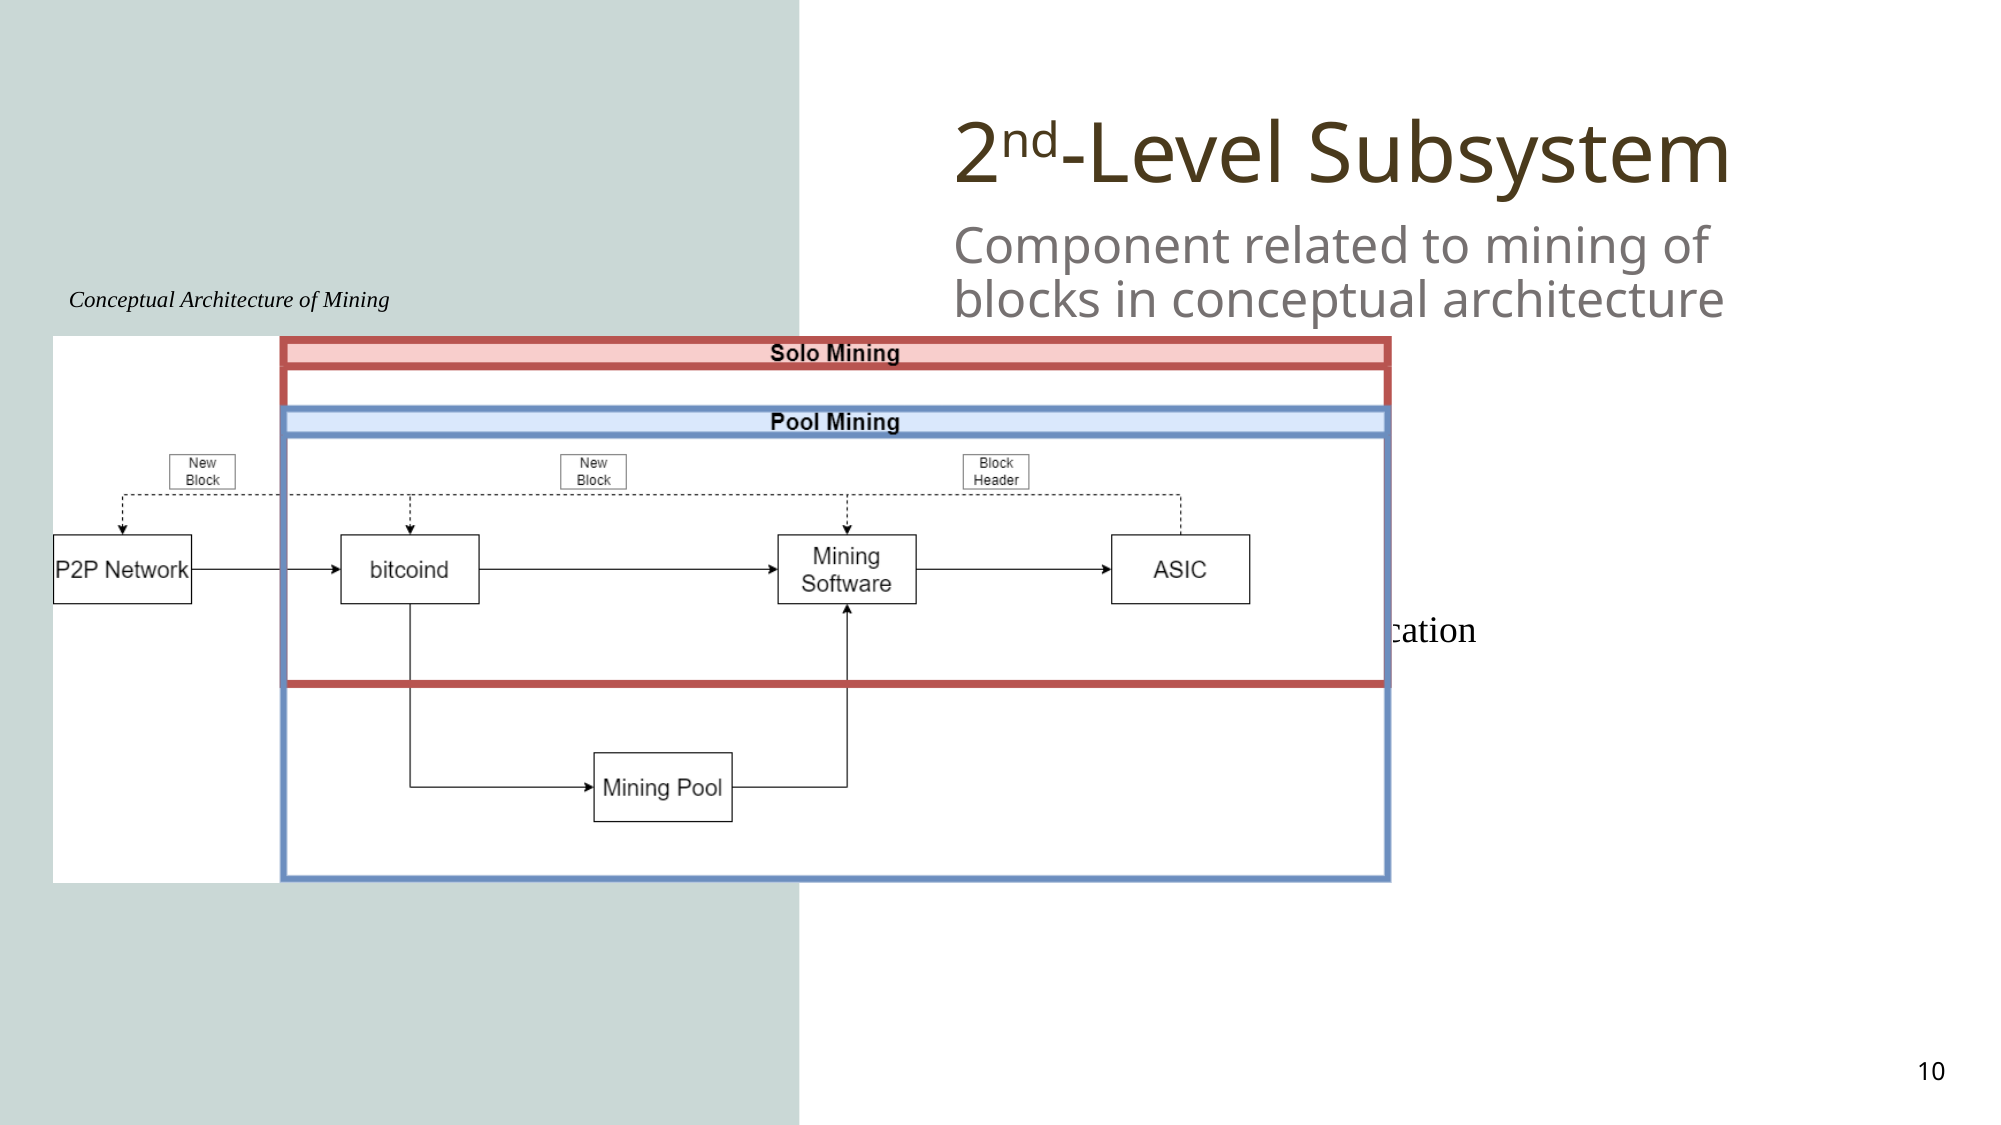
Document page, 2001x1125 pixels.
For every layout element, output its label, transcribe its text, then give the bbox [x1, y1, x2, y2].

picture [53, 263, 1393, 883]
list Component related to mining of blocks in conceptual architecture [938, 261, 1852, 336]
slide_number 10 [1510, 1042, 1961, 1103]
list Mining hardware Mining software Mining pools Mining nodes Networking and communication [1393, 356, 1770, 712]
title 2nd-Level Subsystem [938, 46, 1902, 264]
text_box Conceptual Architecture of Mining [53, 277, 504, 320]
